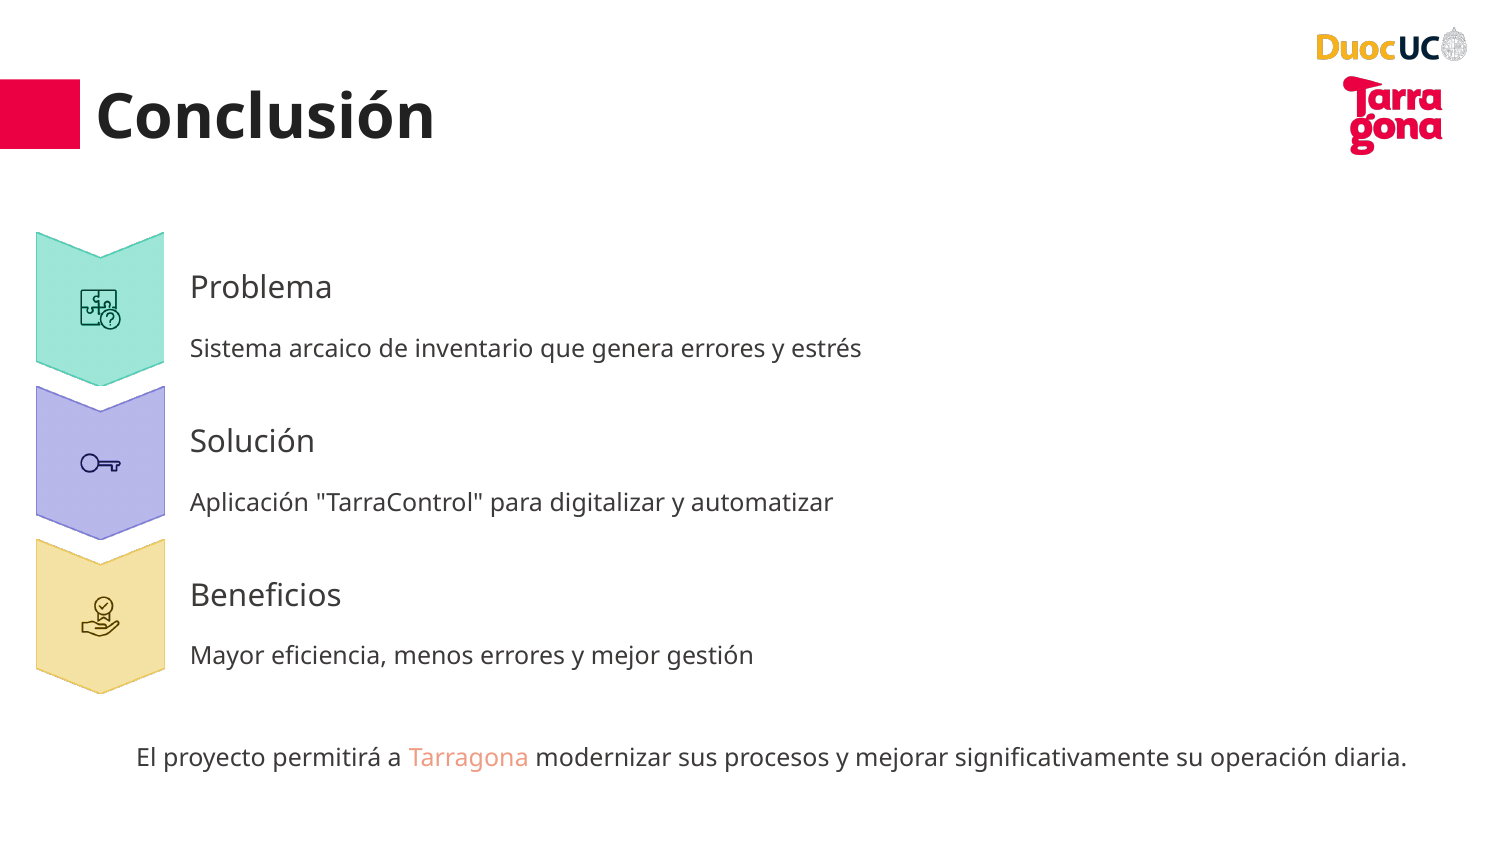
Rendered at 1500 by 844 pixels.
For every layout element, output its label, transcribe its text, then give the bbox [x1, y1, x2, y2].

text_box Solución [189, 411, 510, 452]
picture [35, 232, 165, 694]
text_box [0, 79, 80, 149]
picture [1314, 24, 1469, 169]
text_box Conclusión [79, 61, 944, 167]
text_box Problema [189, 258, 510, 299]
text_box El proyecto permitirá a Tarragona modernizar sus procesos y mejorar significativamente su operación diaria. [36, 722, 1500, 764]
text_box Mayor eficiencia, menos errores y mejor gestión [189, 620, 1500, 662]
text_box Sistema arcaico de inventario que genera errores y estrés [189, 313, 1500, 355]
text_box Aplicación "TarraControl" para digitalizar y automatizar [189, 467, 1500, 509]
text_box Beneficios [189, 565, 510, 606]
